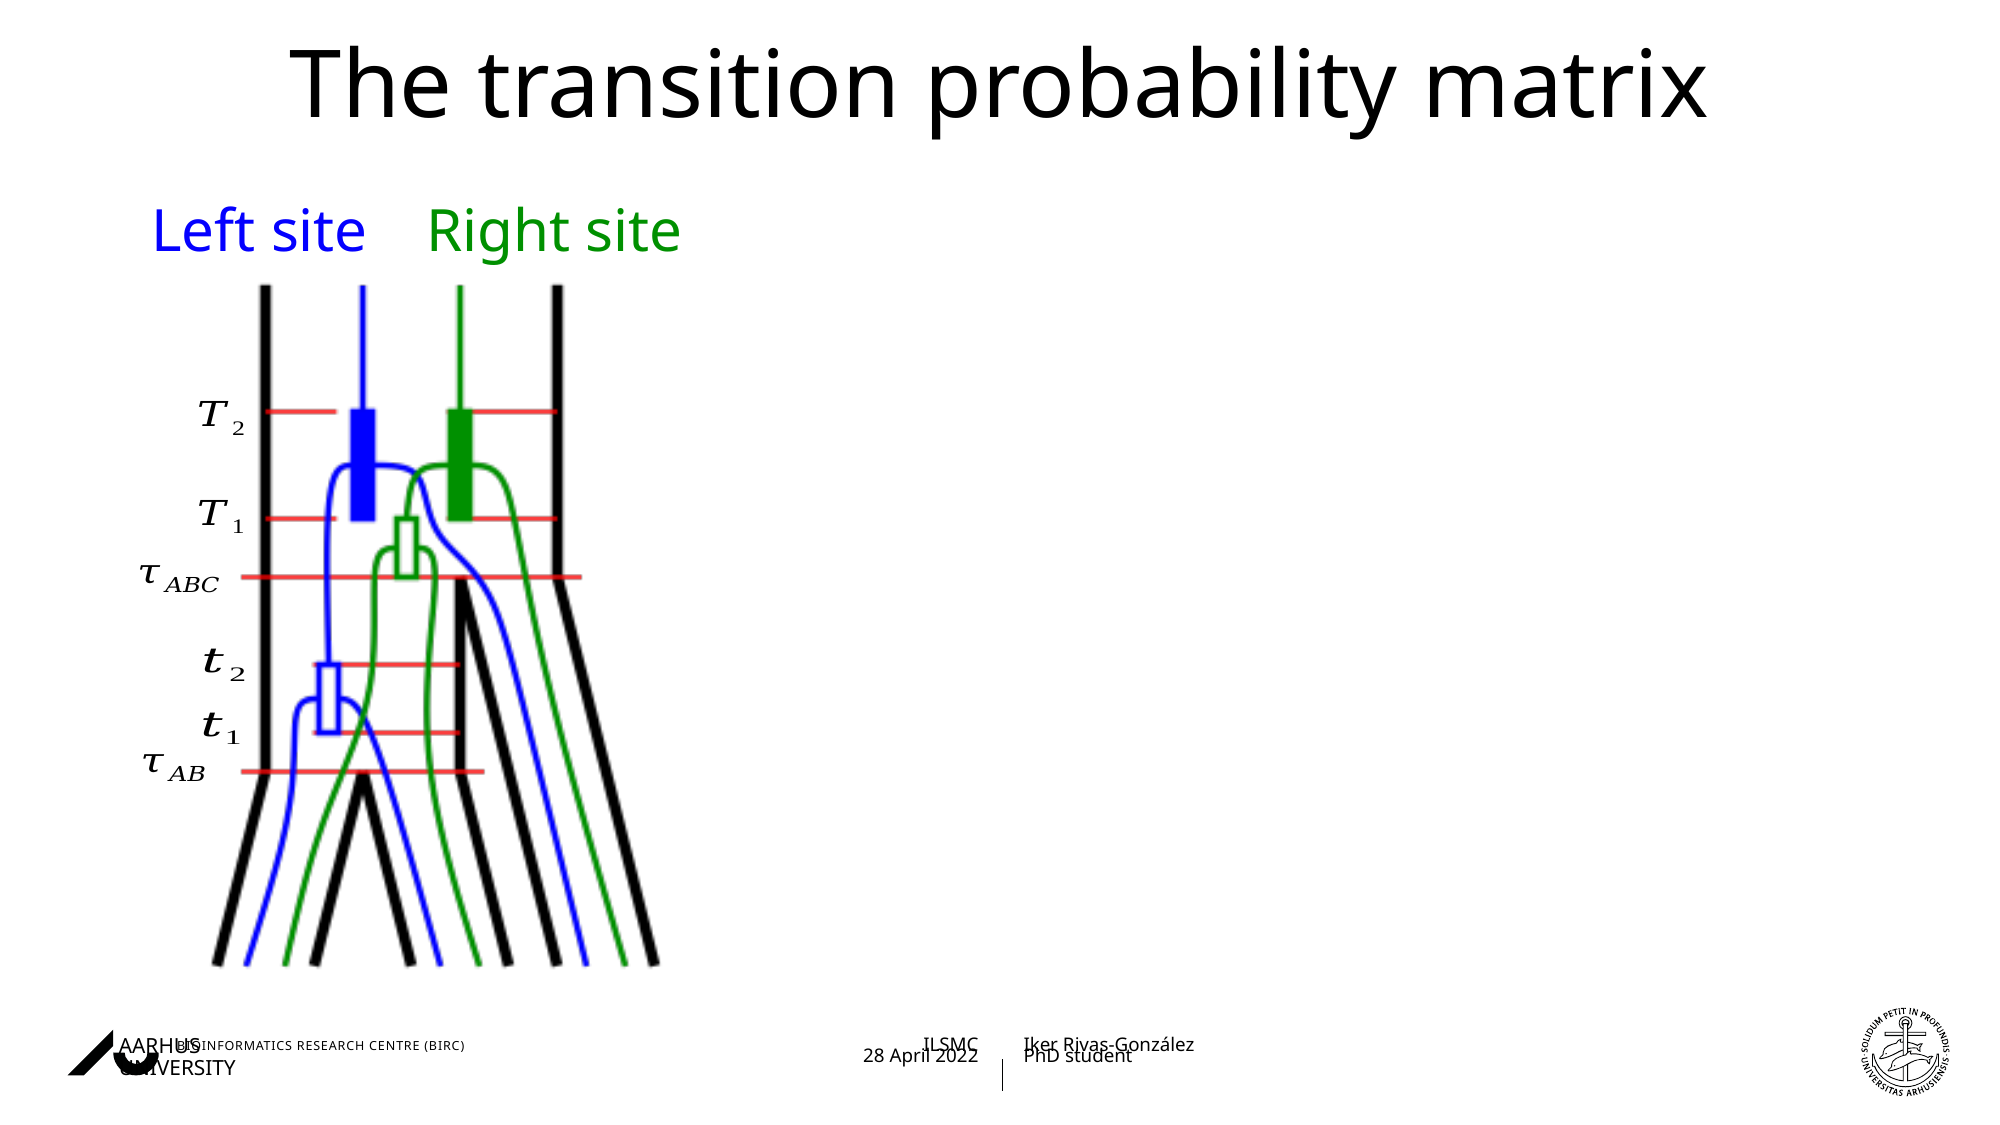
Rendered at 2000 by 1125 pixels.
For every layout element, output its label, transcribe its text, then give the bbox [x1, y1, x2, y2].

picture [205, 267, 667, 988]
title The transition probability matrix [51, 37, 1948, 162]
